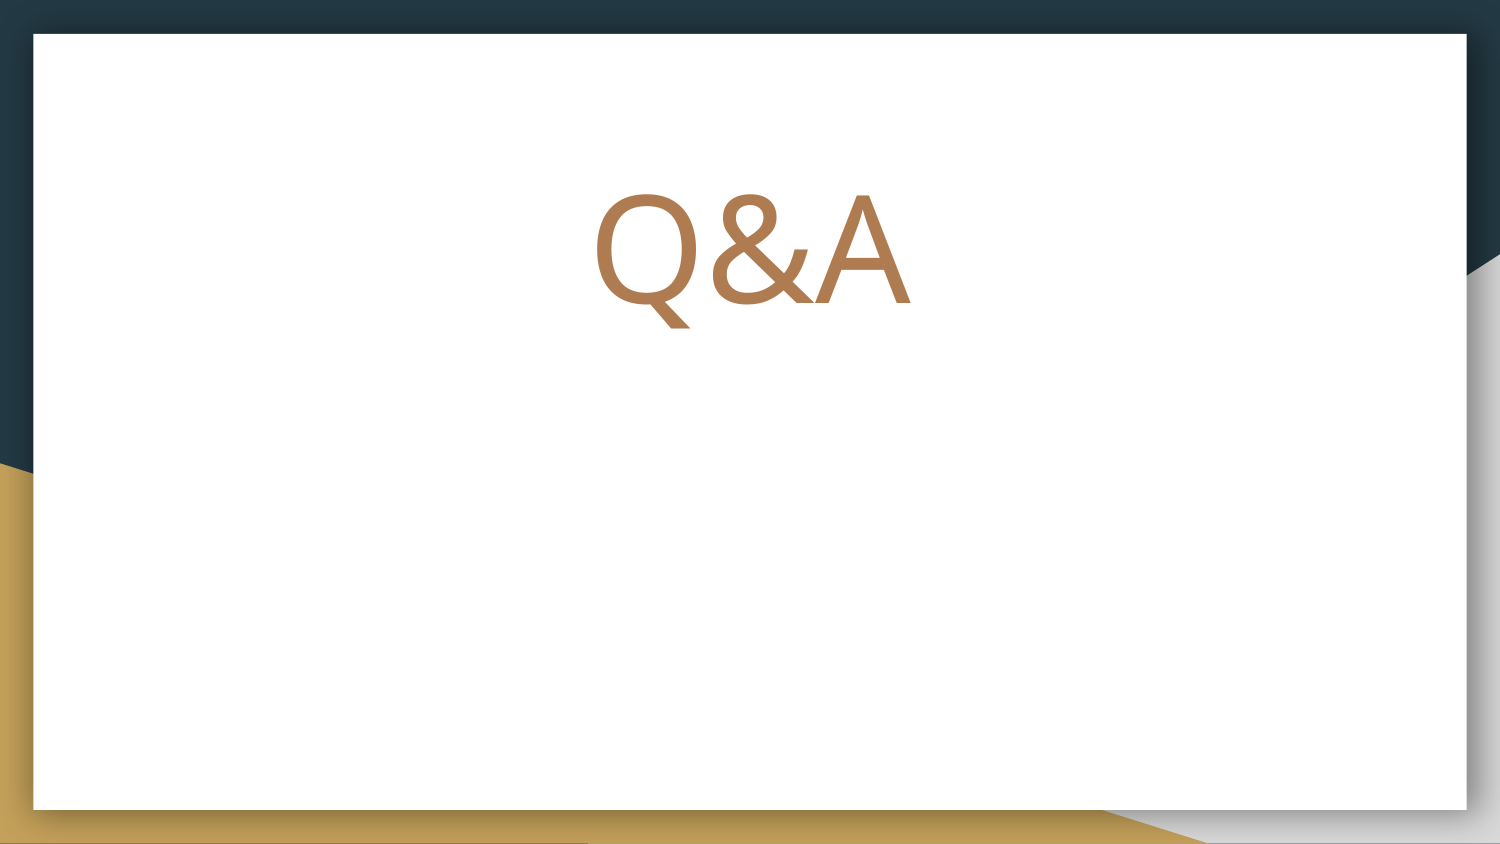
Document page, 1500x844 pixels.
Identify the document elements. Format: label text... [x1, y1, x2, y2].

title Q&A [134, 138, 1366, 296]
